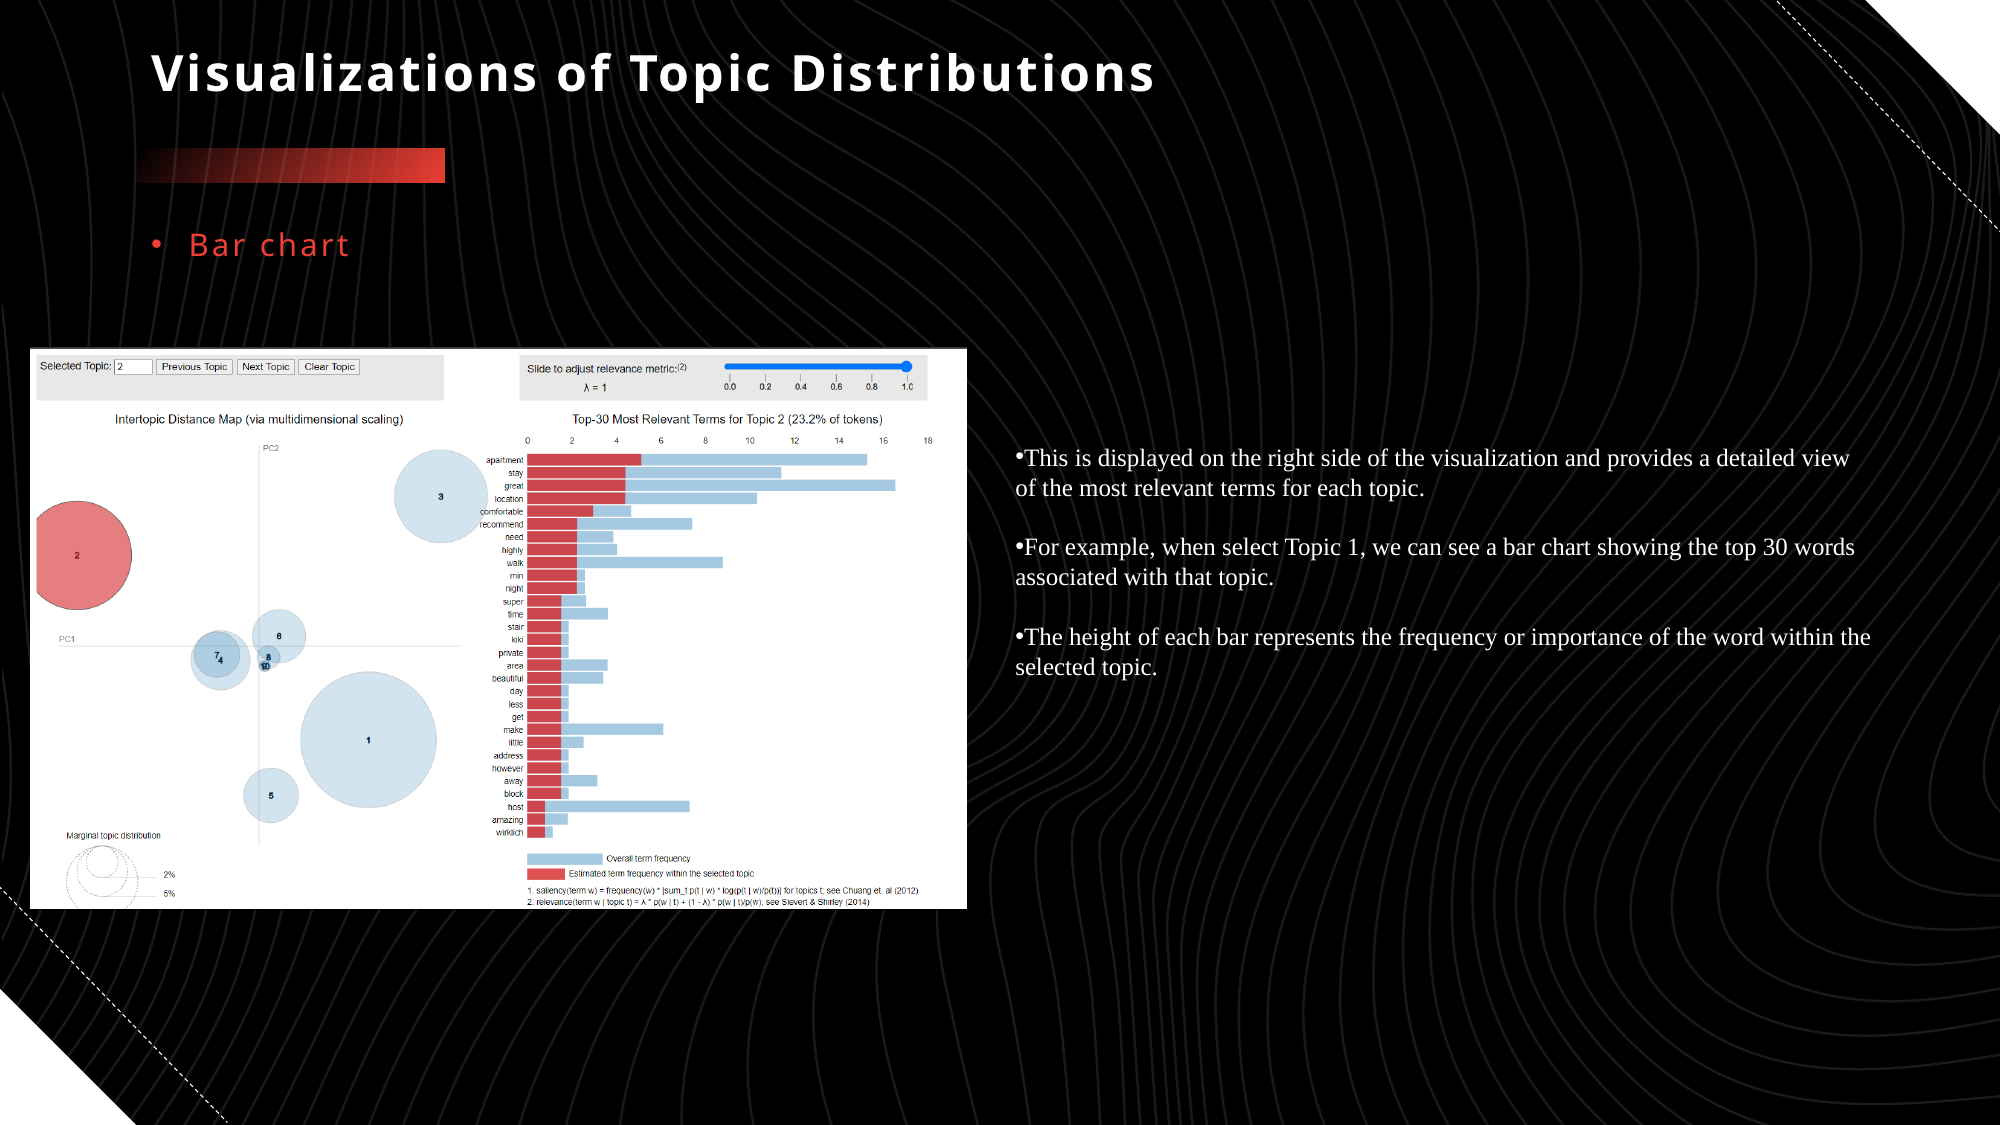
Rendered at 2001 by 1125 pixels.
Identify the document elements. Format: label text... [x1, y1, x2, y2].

title Visualizations of Topic Distributions [136, 27, 1863, 124]
text_box Bar chart [136, 198, 1072, 314]
picture [30, 346, 967, 910]
text_box This is displayed on the right side of the visualization and provides a detailed view of the most relevant terms for each topic. For example, when select Topic 1, we can see a bar chart showing the top 30 words associated with that topic. The height of each bar represents the frequency or importance of the word within the selected topic. [1000, 433, 1890, 688]
